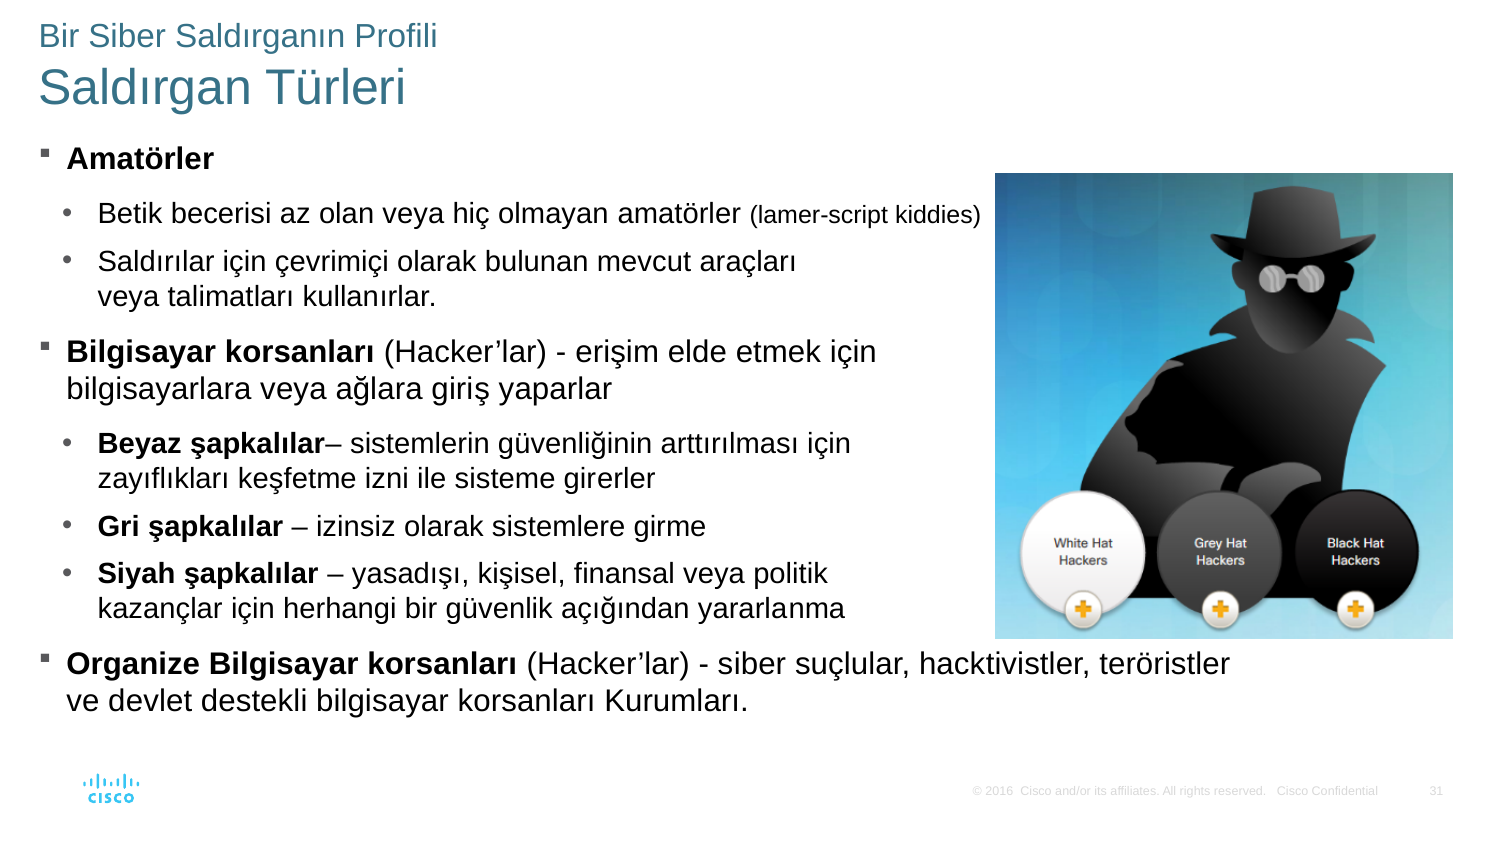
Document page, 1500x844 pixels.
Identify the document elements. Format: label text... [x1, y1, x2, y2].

list Amatörler Betik becerisi az olan veya hiç olmayan amatörler (lamer-script kiddies) Saldırılar için çevrimiçi olarak bulunan mevcut araçları veya talimatları kullanırlar. Bilgisayar korsanları (Hacker’lar) - erişim elde etmek için bilgisayarlara veya ağlara giriş yaparlar Beyaz şapkalılar– sistemlerin güvenliğinin arttırılması için zayıflıkları keşfetme izni ile sisteme girerler Gri şapkalılar – izinsiz olarak sistemlere girme Siyah şapkalılar – yasadışı, kişisel, finansal veya politik kazançlar için herhangi bir güvenlik açığından yararlanma Organize Bilgisayar korsanları (Hacker’lar) - siber suçlular, hacktivistler, teröristler ve devlet destekli bilgisayar korsanları Kurumları. [23, 131, 1476, 813]
picture [994, 173, 1454, 639]
title Bir Siber Saldırganın Profili Saldırgan Türleri [23, 2, 1500, 127]
